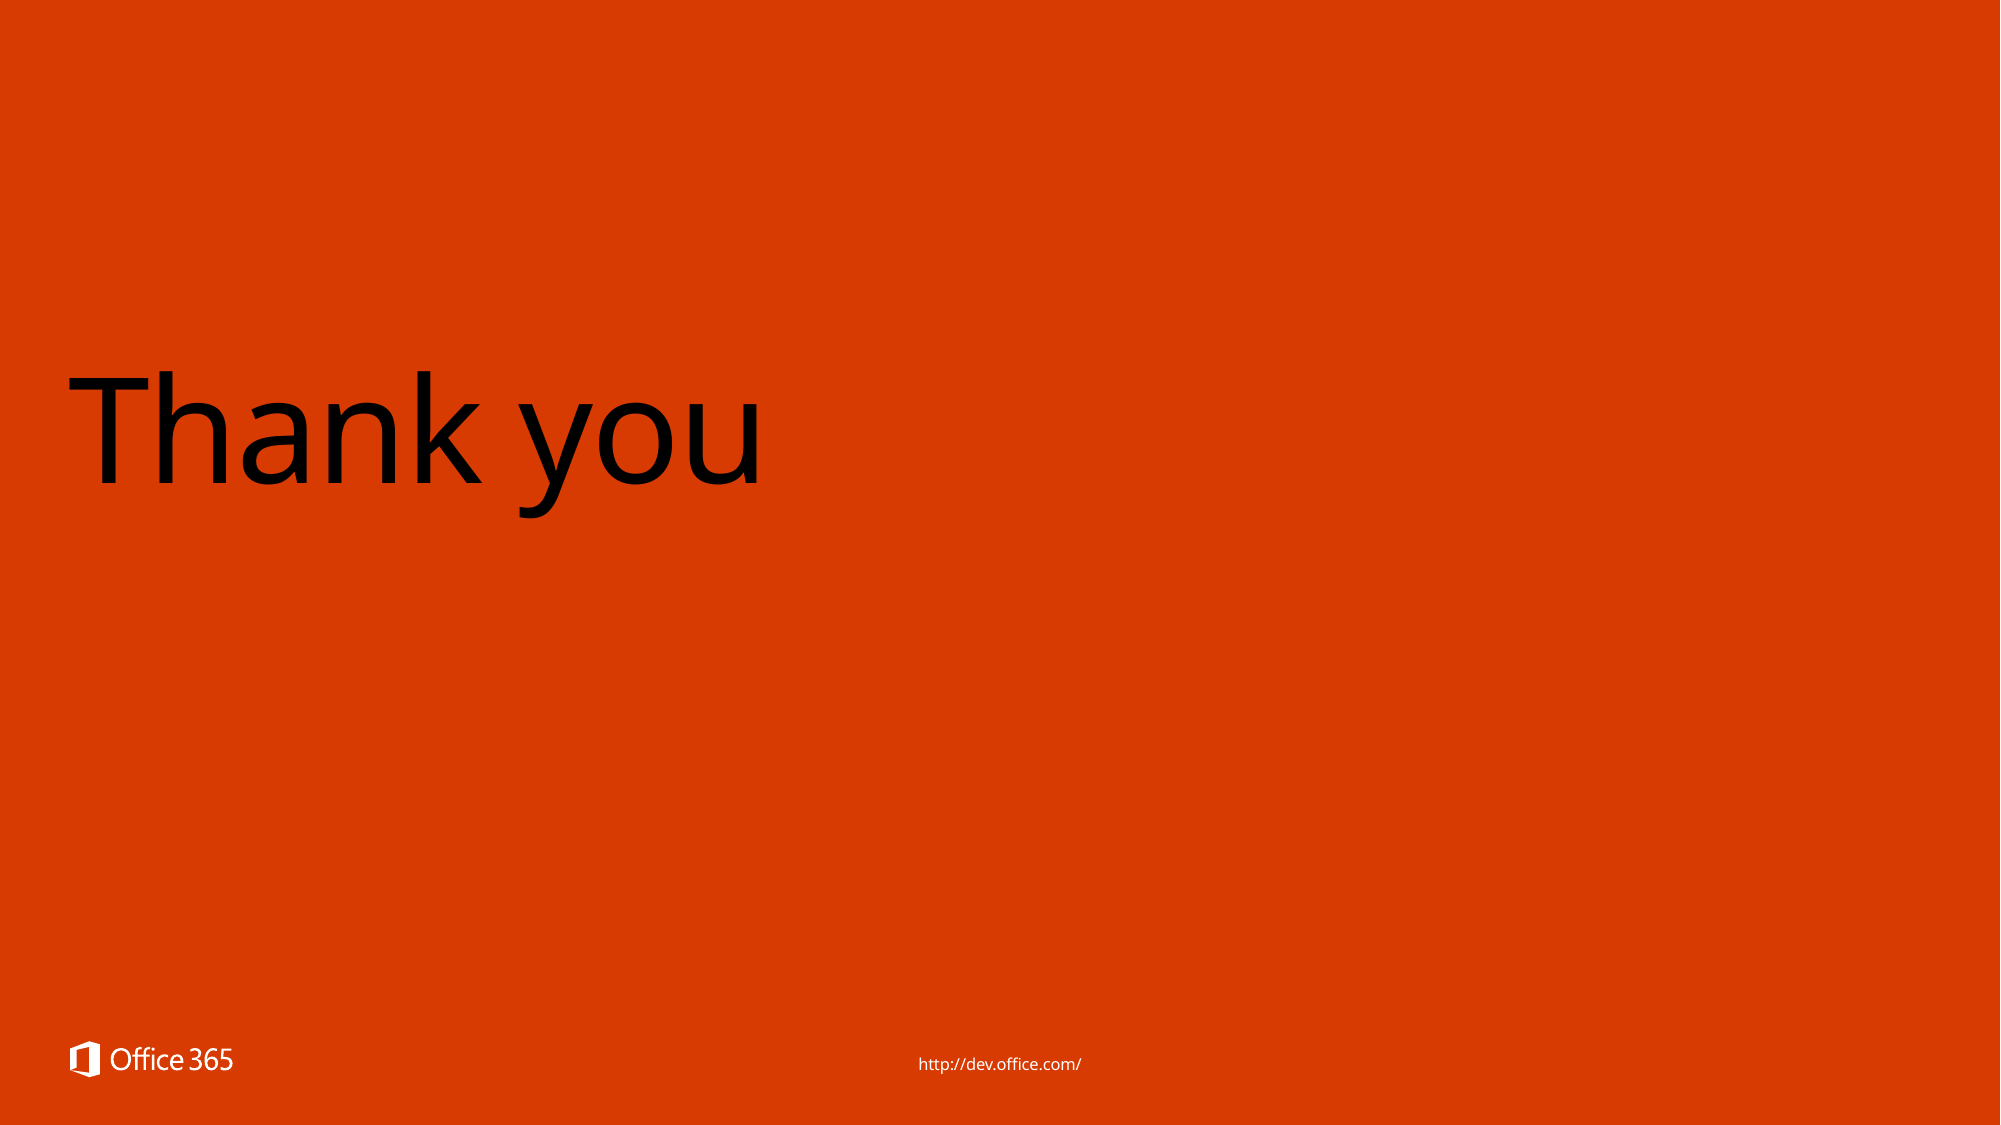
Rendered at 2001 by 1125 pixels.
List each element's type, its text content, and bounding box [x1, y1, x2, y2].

title Thank you [44, 341, 1956, 532]
